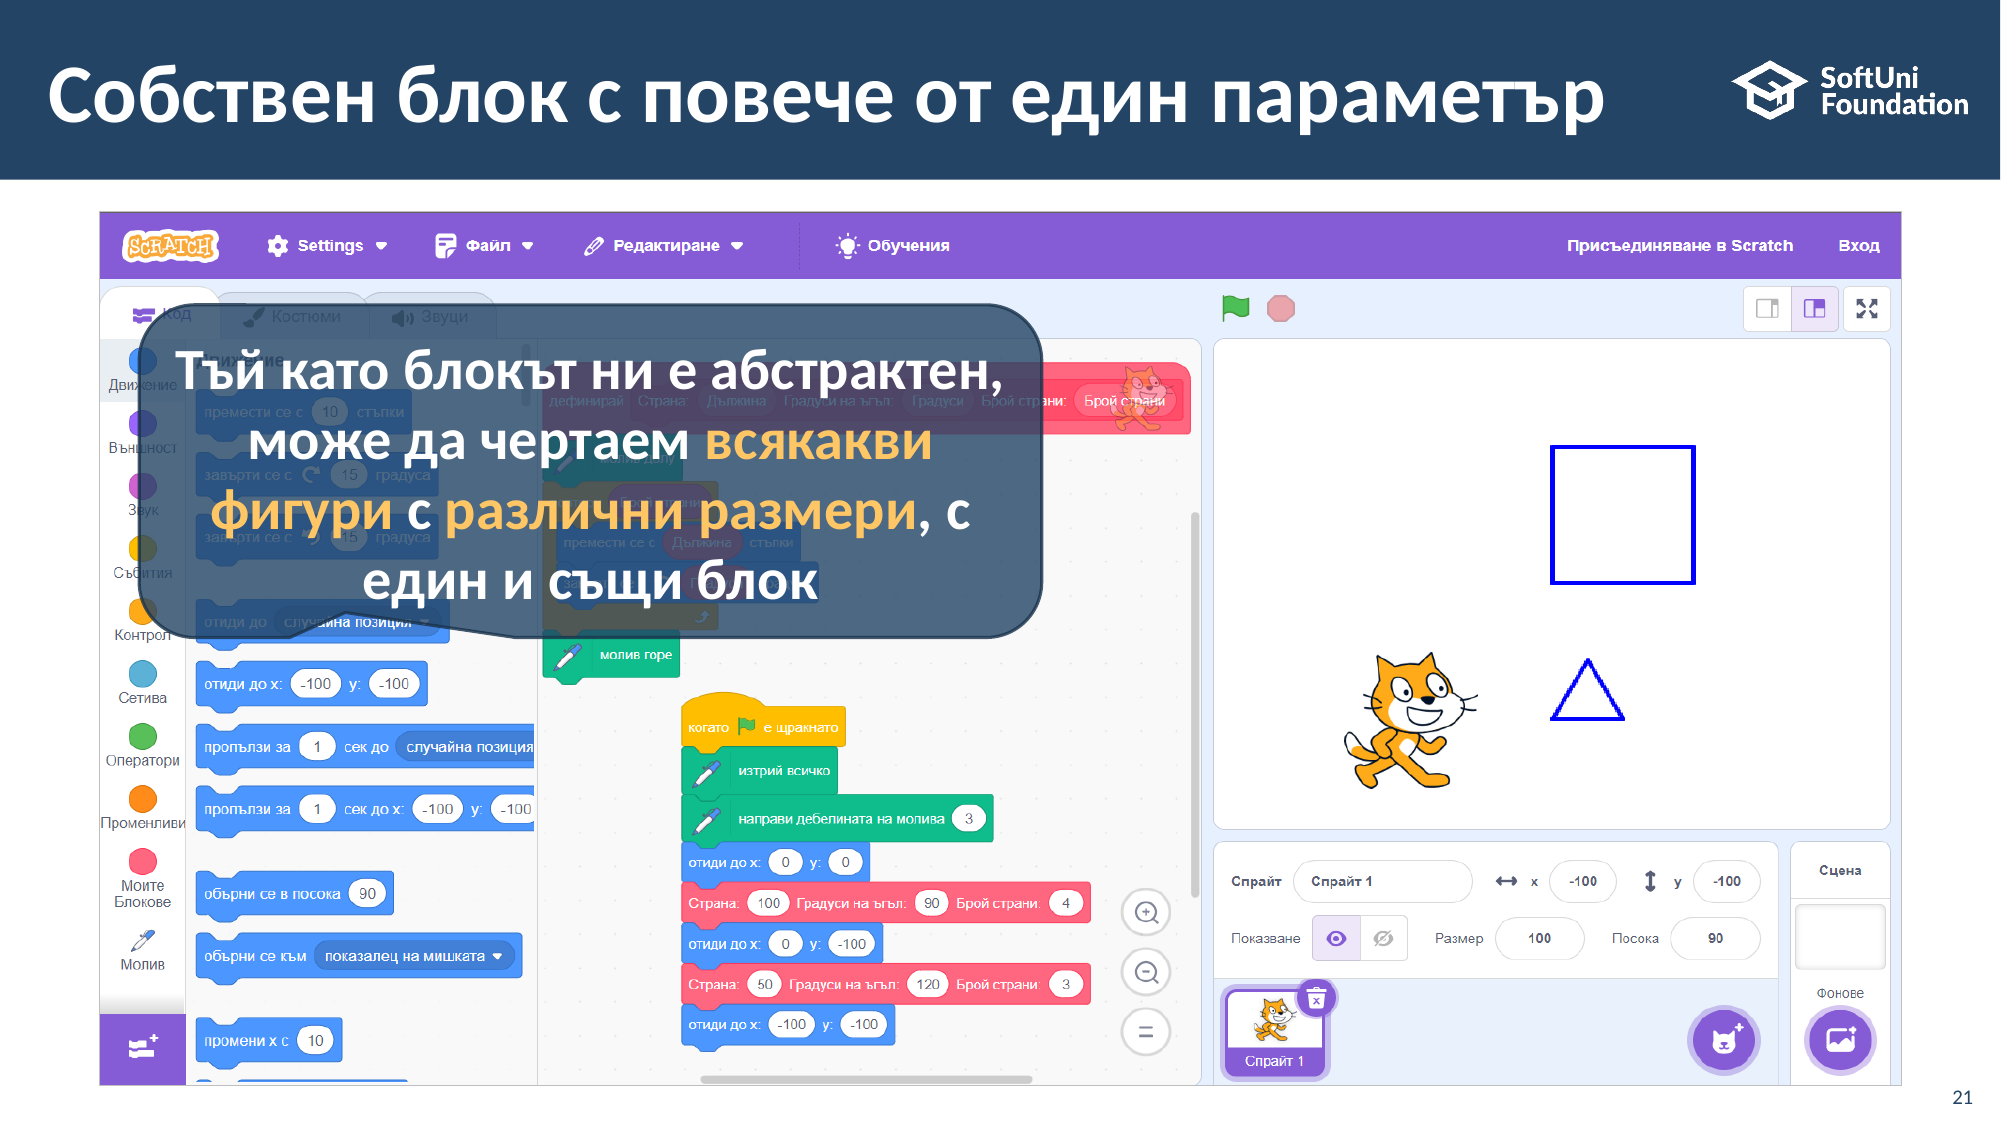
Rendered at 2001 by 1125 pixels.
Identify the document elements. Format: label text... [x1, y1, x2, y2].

slide_number 21 [1927, 1067, 1989, 1117]
picture [1731, 60, 1968, 120]
title Собствен блок с повече от един параметър [31, 16, 1716, 162]
picture [99, 211, 1902, 1086]
